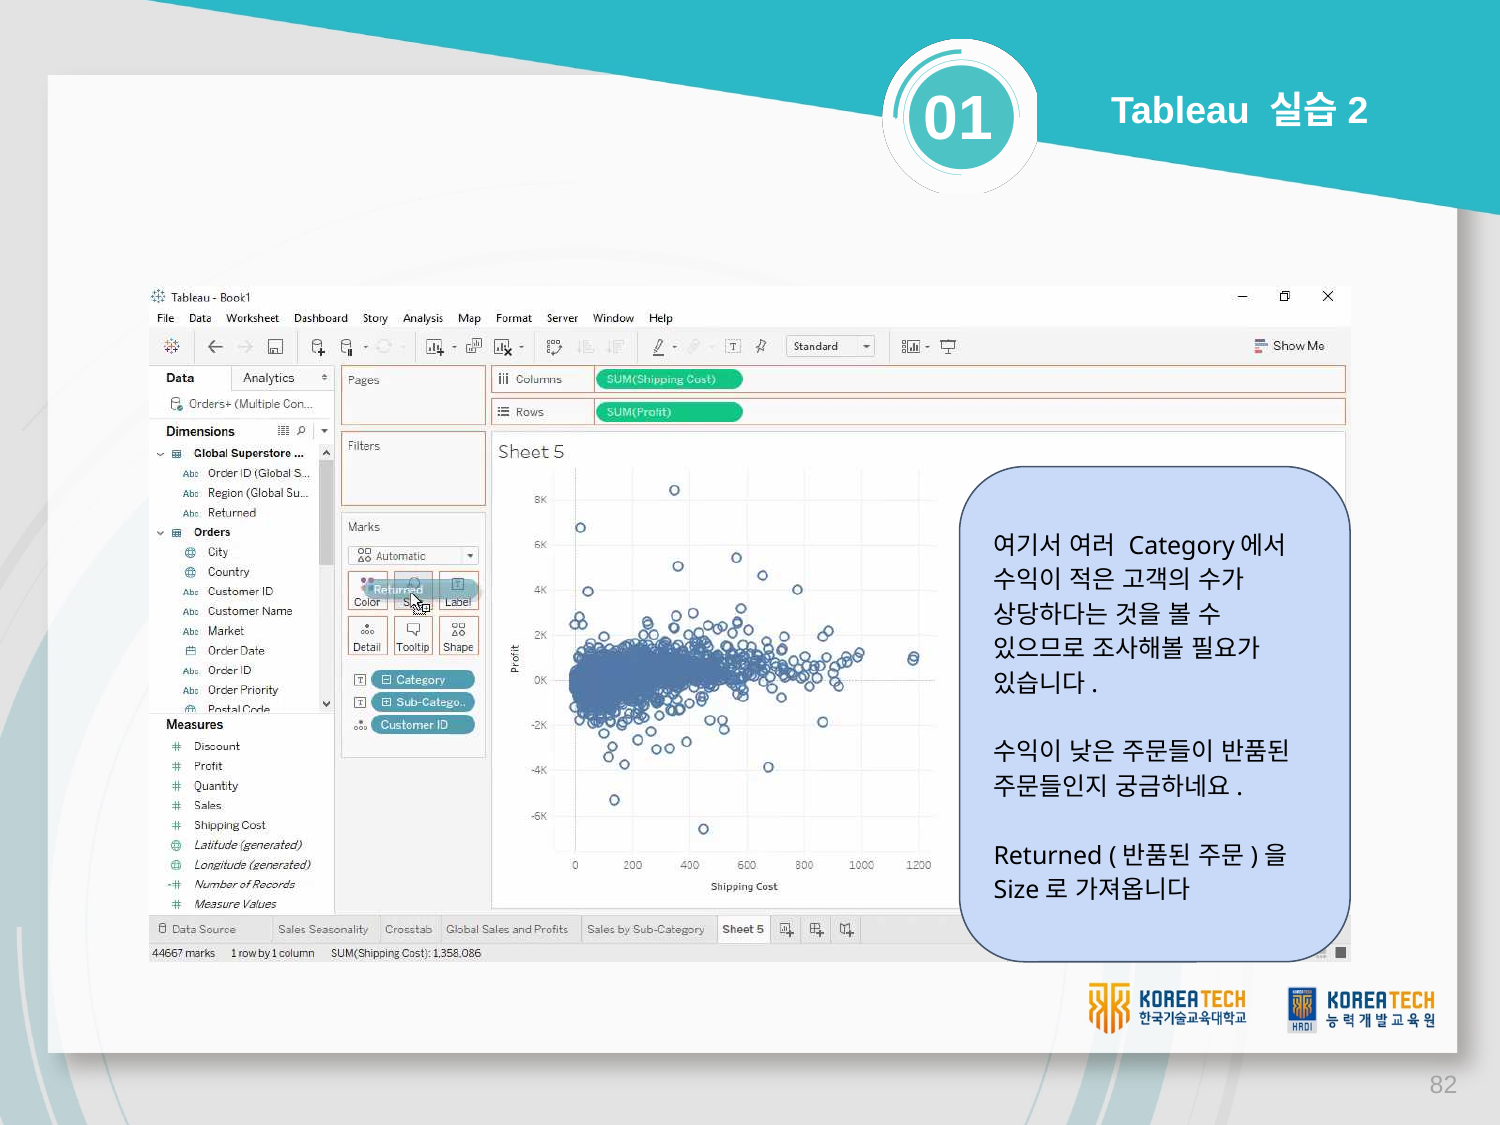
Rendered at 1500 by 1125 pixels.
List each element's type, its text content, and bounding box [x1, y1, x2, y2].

picture [0, 0, 1500, 1125]
slide_number 82 [1225, 1053, 1473, 1114]
text_box Tableau 실습2 [1046, 78, 1433, 140]
text_box [120, 170, 1273, 262]
